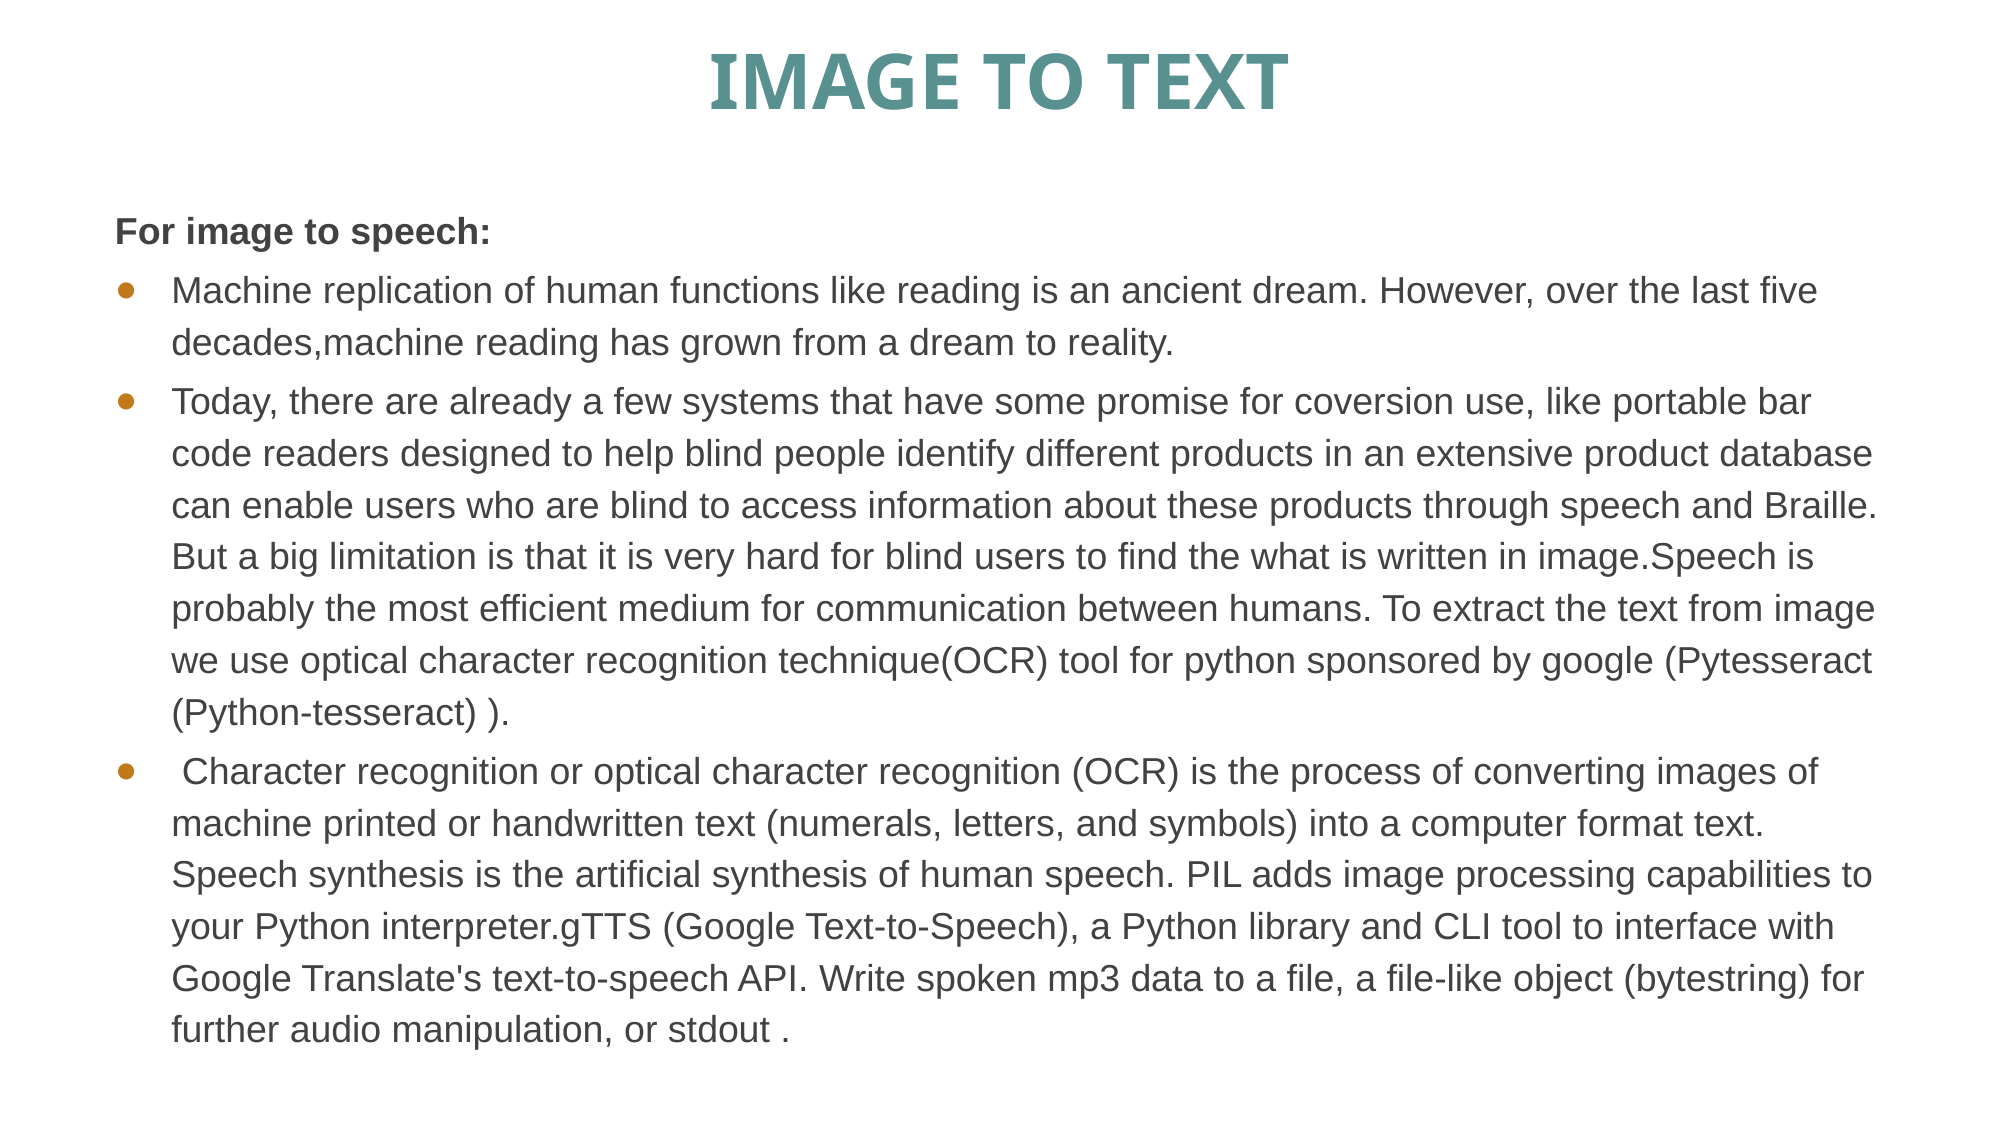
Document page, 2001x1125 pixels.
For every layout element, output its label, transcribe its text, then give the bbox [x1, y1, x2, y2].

title IMAGE TO TEXT [99, 31, 1900, 127]
list For image to speech: Machine replication of human functions like reading is an ancient dream. However, over the last five decades,machine reading has grown from a dream to reality. Today, there are already a few systems that have some promise for coversion use, like portable bar code readers designed to help blind people identify different products in an extensive product database can enable users who are blind to access information about these products through speech and Braille. But a big limitation is that it is very hard for blind users to find the what is written in image.Speech is probably the most efficient medium for communication between humans. To extract the text from image we use optical character recognition technique(OCR) tool for python sponsored by google (Pytesseract (Python-tesseract) ). Character recognition or optical character recognition (OCR) is the process of converting images of machine printed or handwritten text (numerals, letters, and symbols) into a computer format text. Speech synthesis is the artificial synthesis of human speech. PIL adds image processing capabilities to your Python interpreter.gTTS (Google Text-to-Speech), a Python library and CLI tool to interface with Google Translate's text-to-speech API. Write spoken mp3 data to a file, a file-like object (bytestring) for further audio manipulation, or stdout . [99, 192, 1900, 1057]
